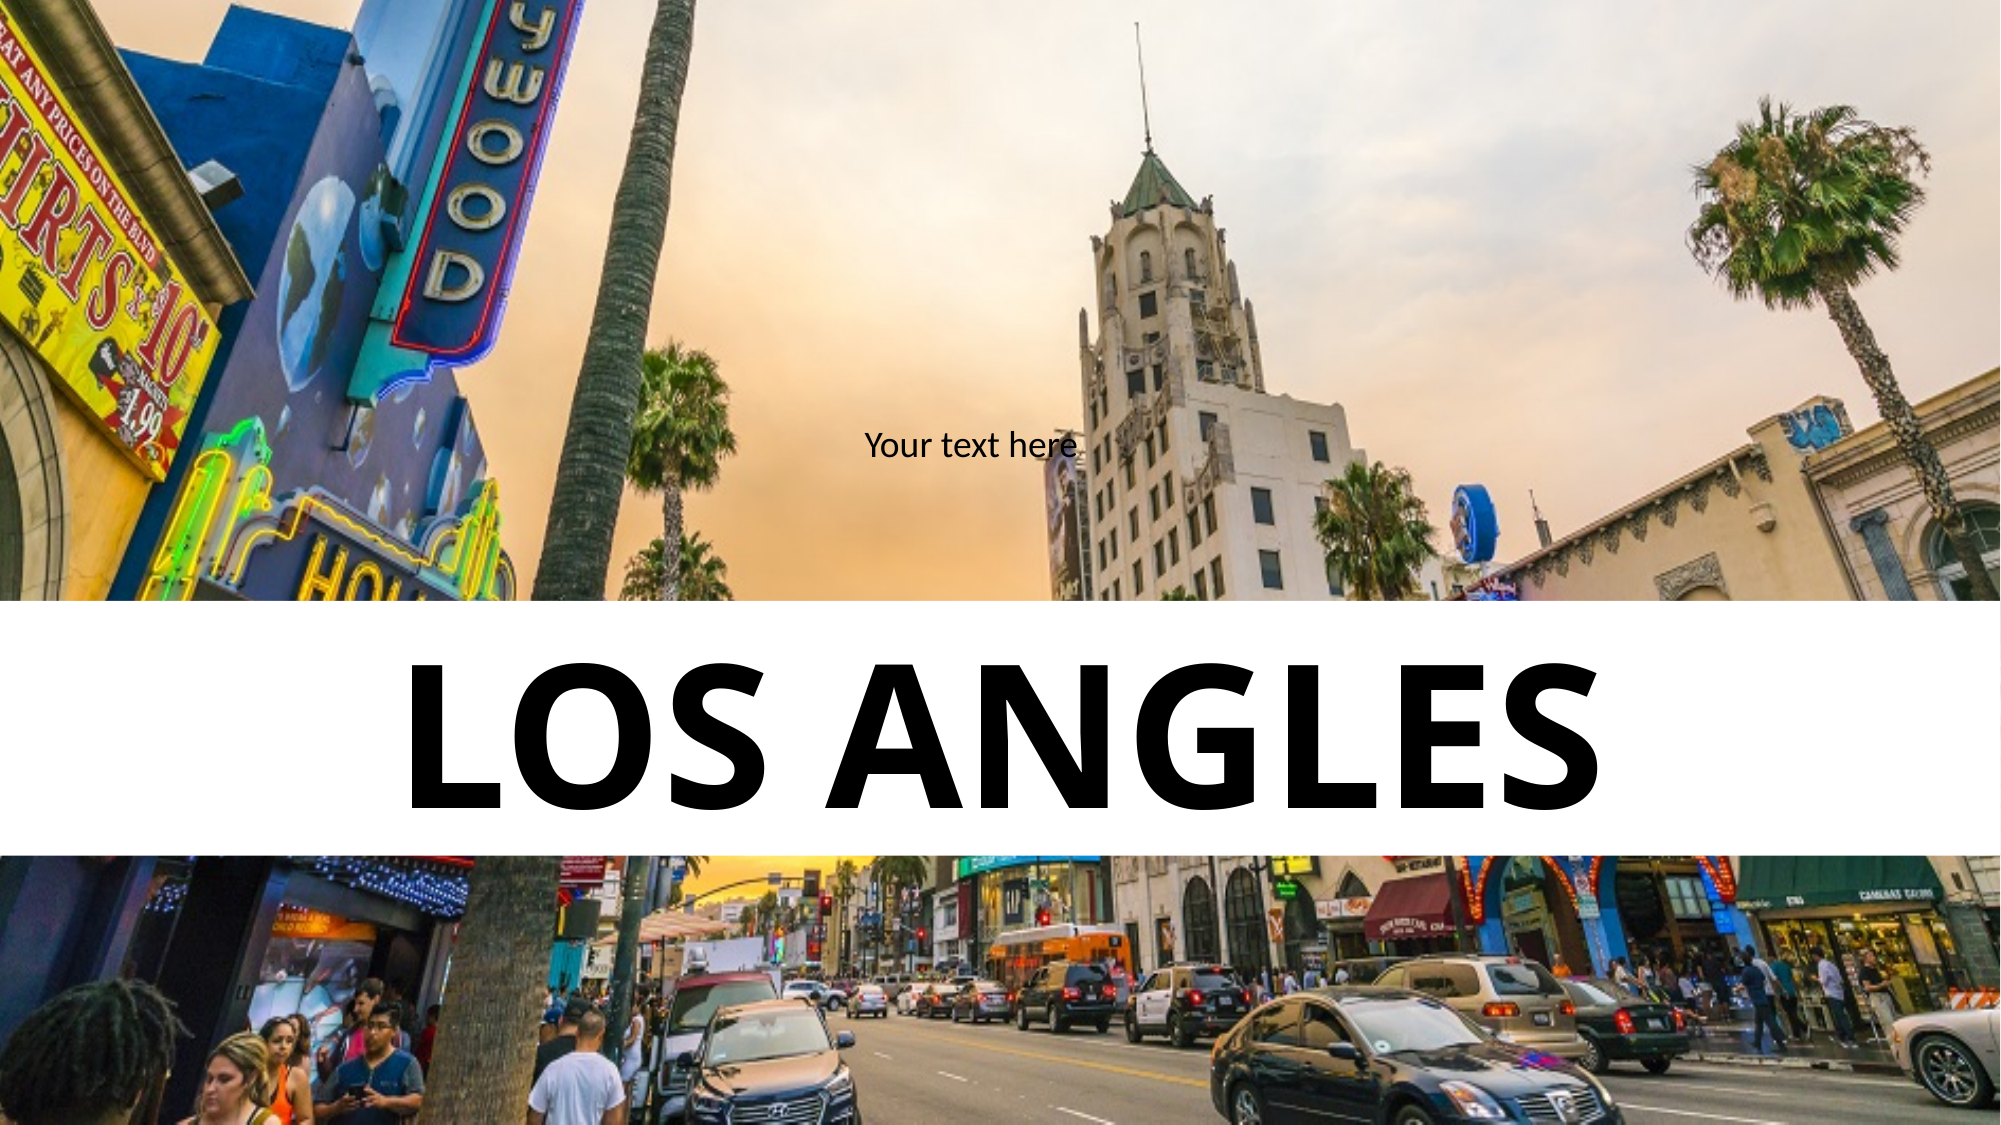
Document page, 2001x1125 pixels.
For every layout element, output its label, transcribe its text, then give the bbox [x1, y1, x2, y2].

picture [0, 0, 2001, 1125]
text_box LOS ANGLES [0, 600, 2000, 856]
text_box Your text here [849, 412, 1150, 473]
